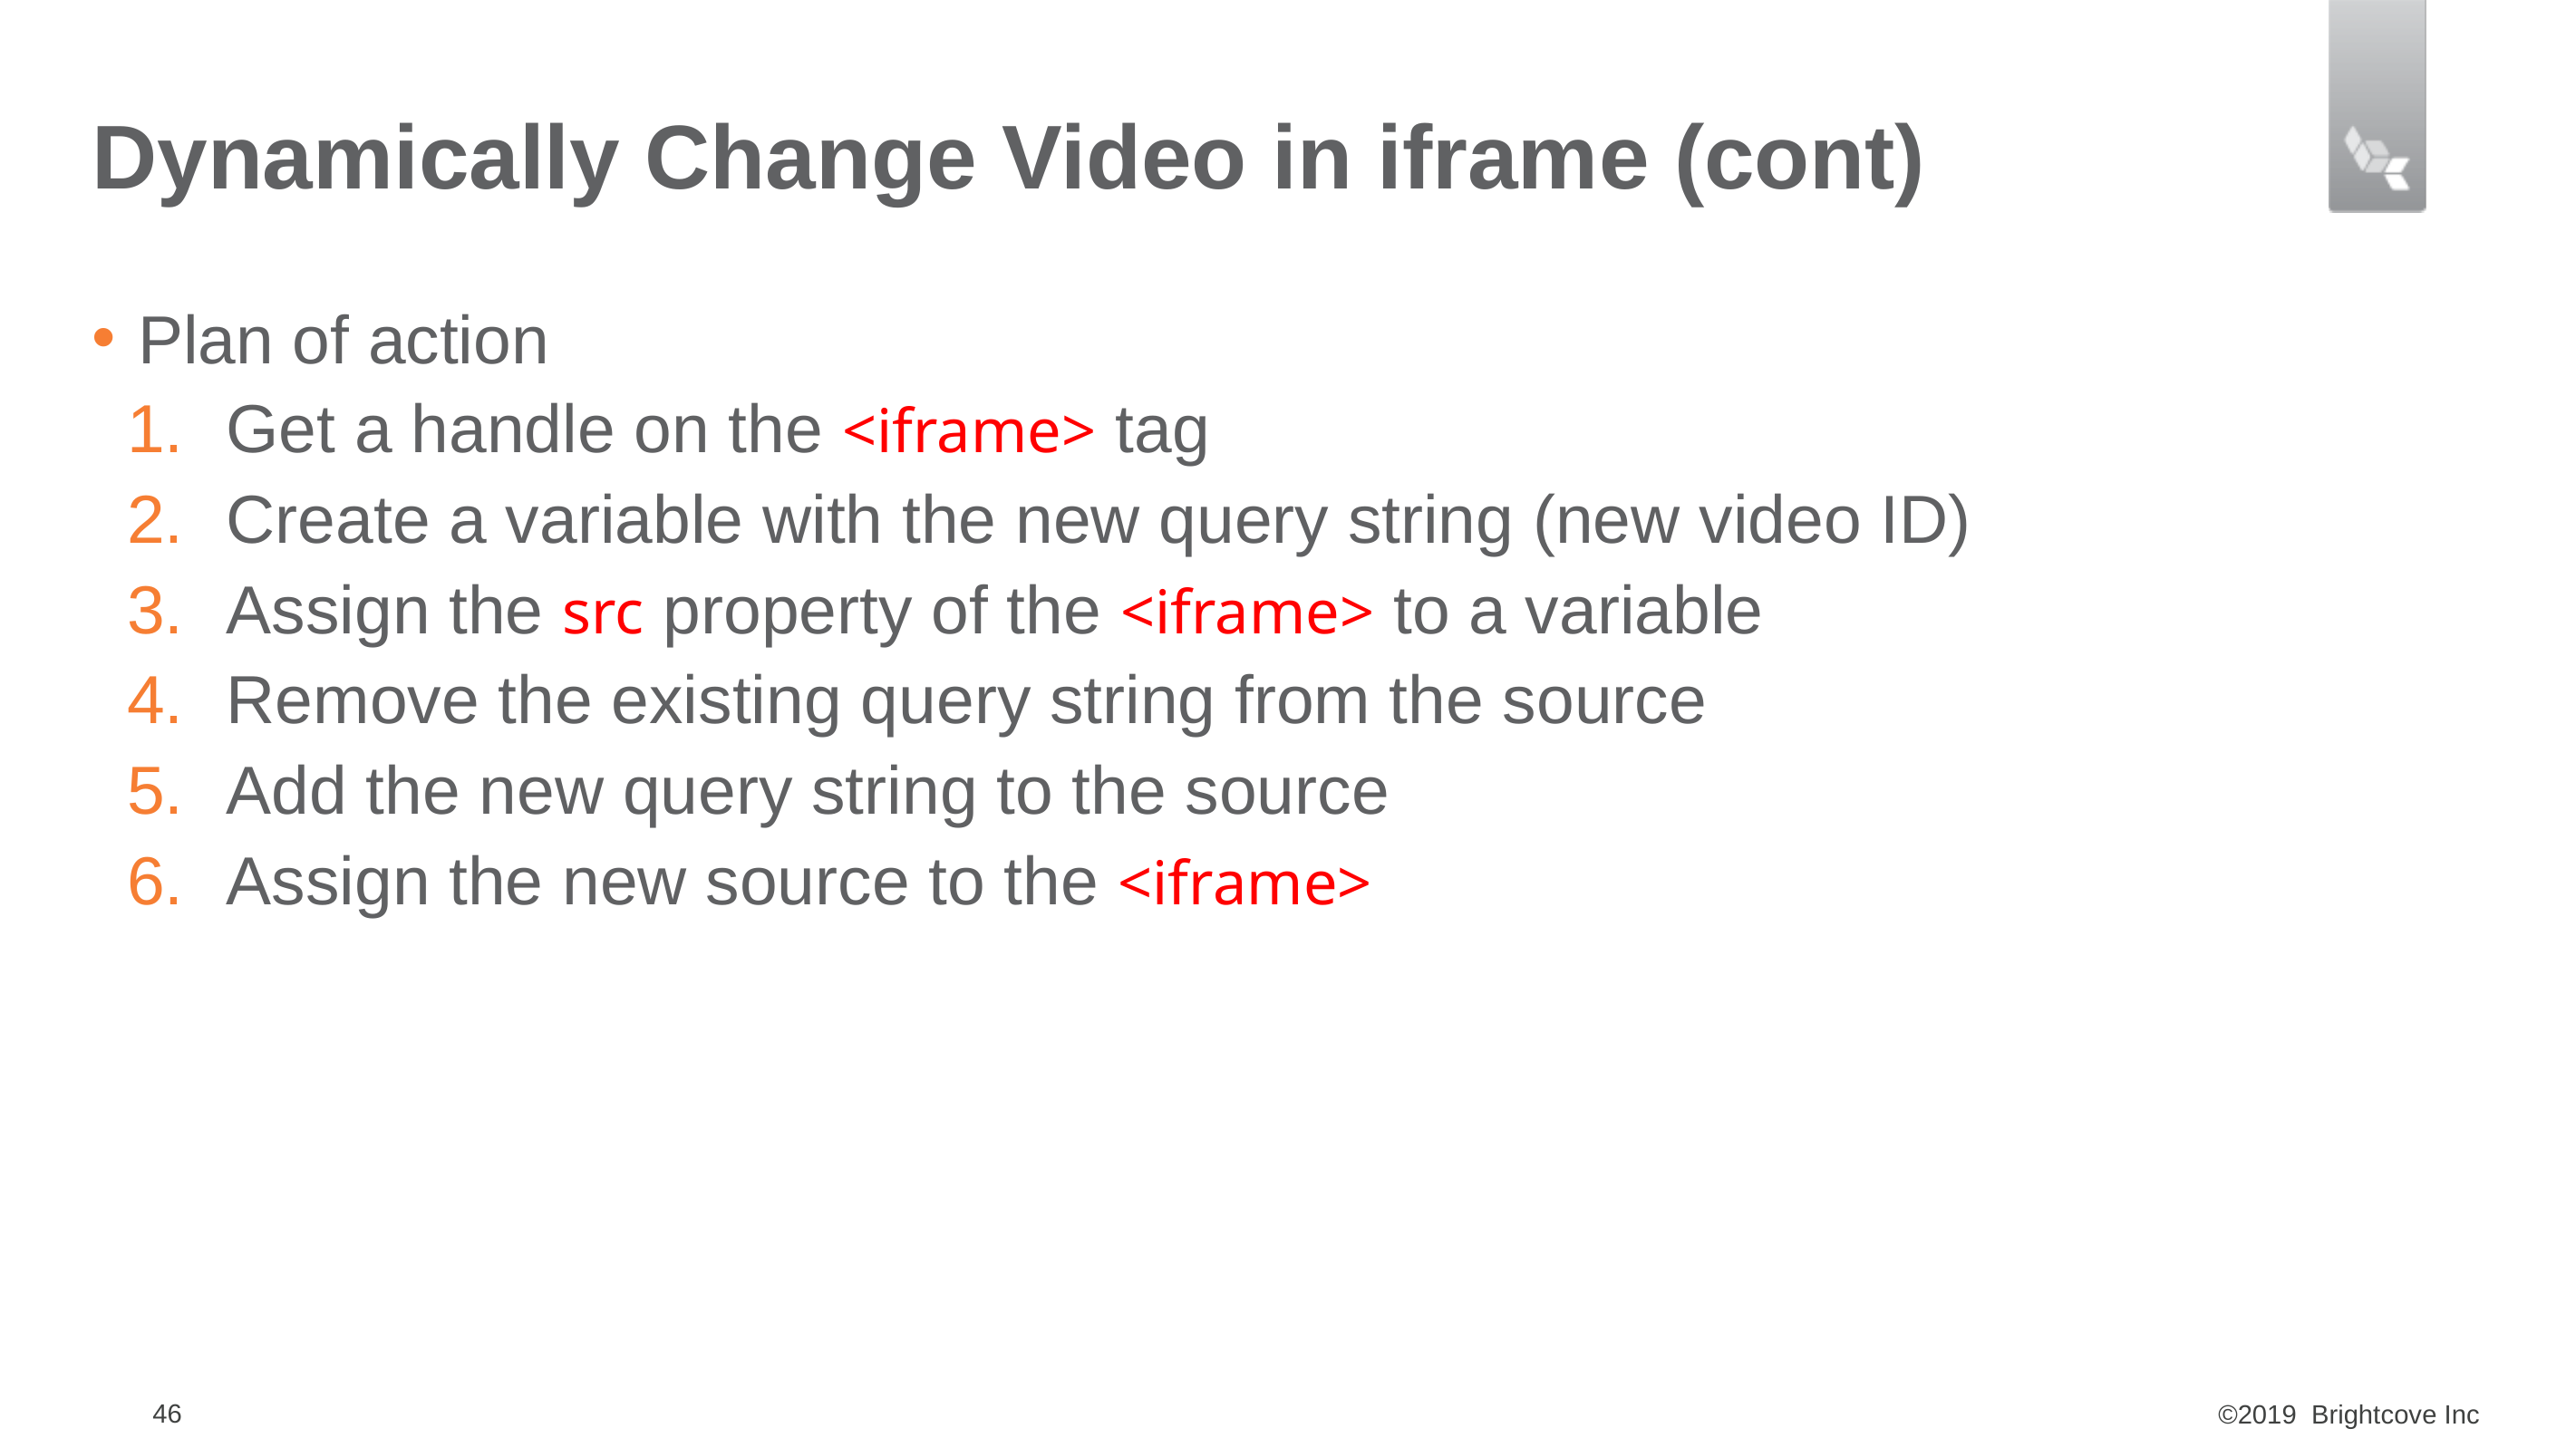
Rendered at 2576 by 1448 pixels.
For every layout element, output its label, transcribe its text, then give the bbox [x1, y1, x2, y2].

picture [2329, 0, 2428, 213]
list Plan of action Get a handle on the <iframe> tag Create a variable with the new query string (new video ID) Assign the src property of the <iframe> to a variable Remove the existing query string from the source Add the new query string to the source Assign the new source to the <iframe> [80, 283, 2524, 1303]
title Dynamically Change Video in iframe (cont) [80, 43, 2271, 261]
slide_number 46 [143, 1390, 189, 1434]
